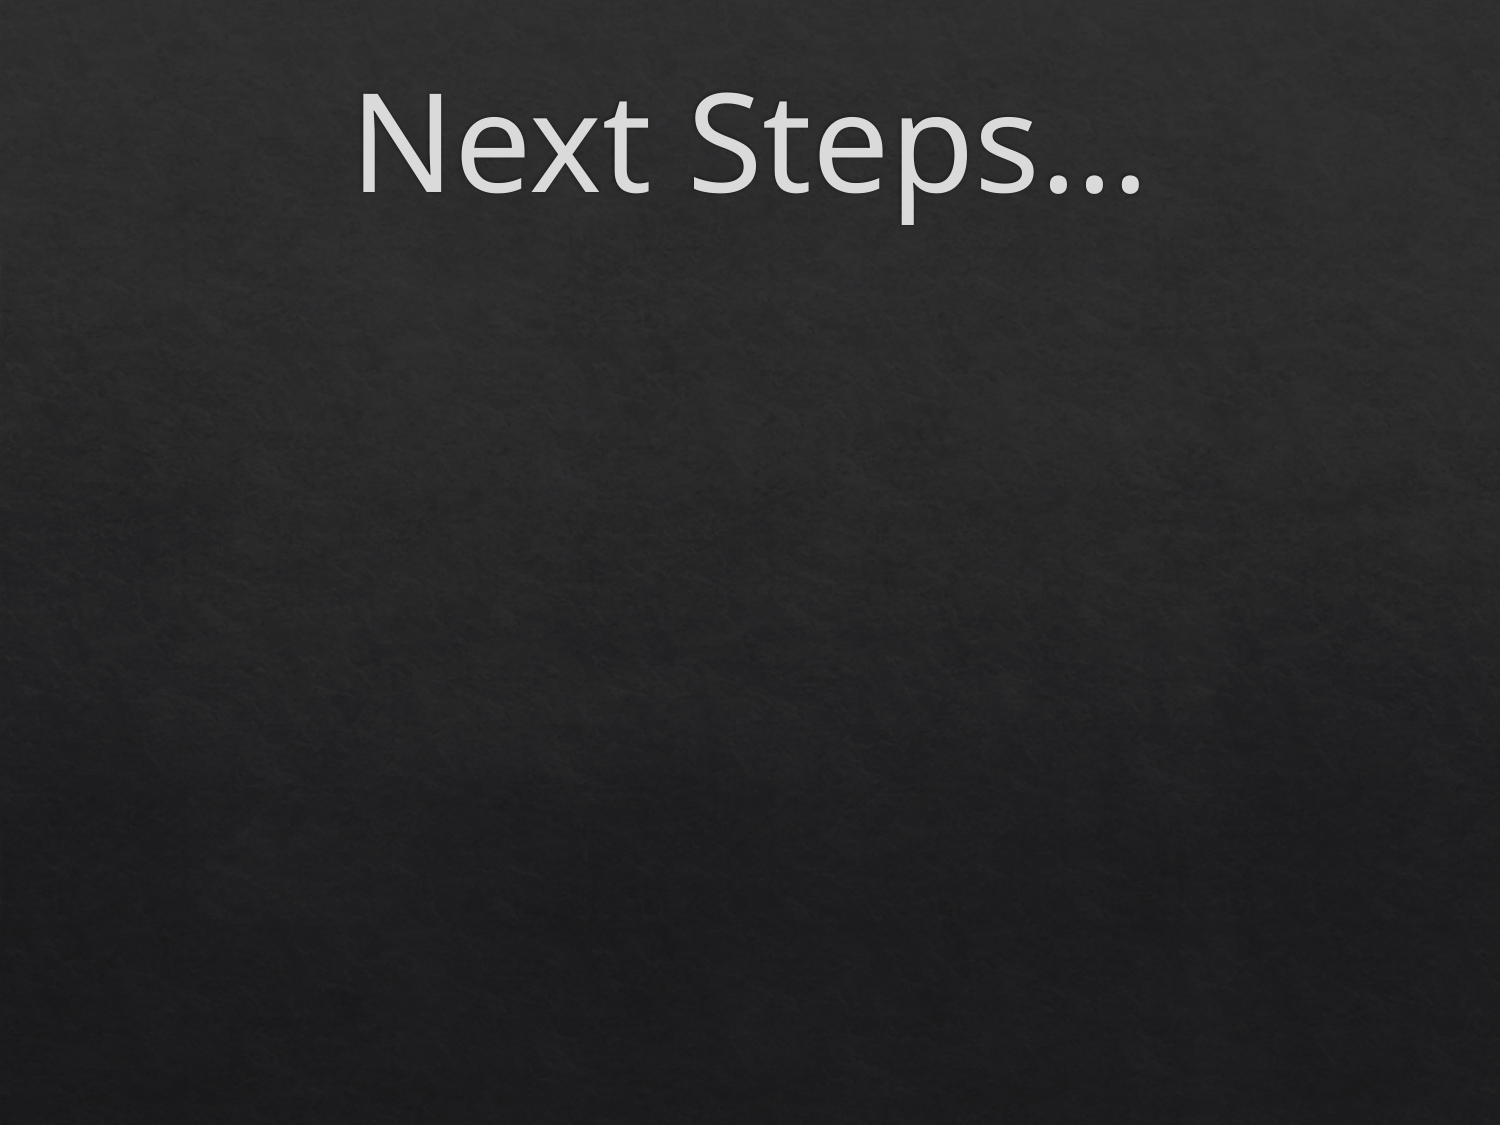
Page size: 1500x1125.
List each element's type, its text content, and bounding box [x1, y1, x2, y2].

text_box Next Steps… [53, 57, 1447, 218]
